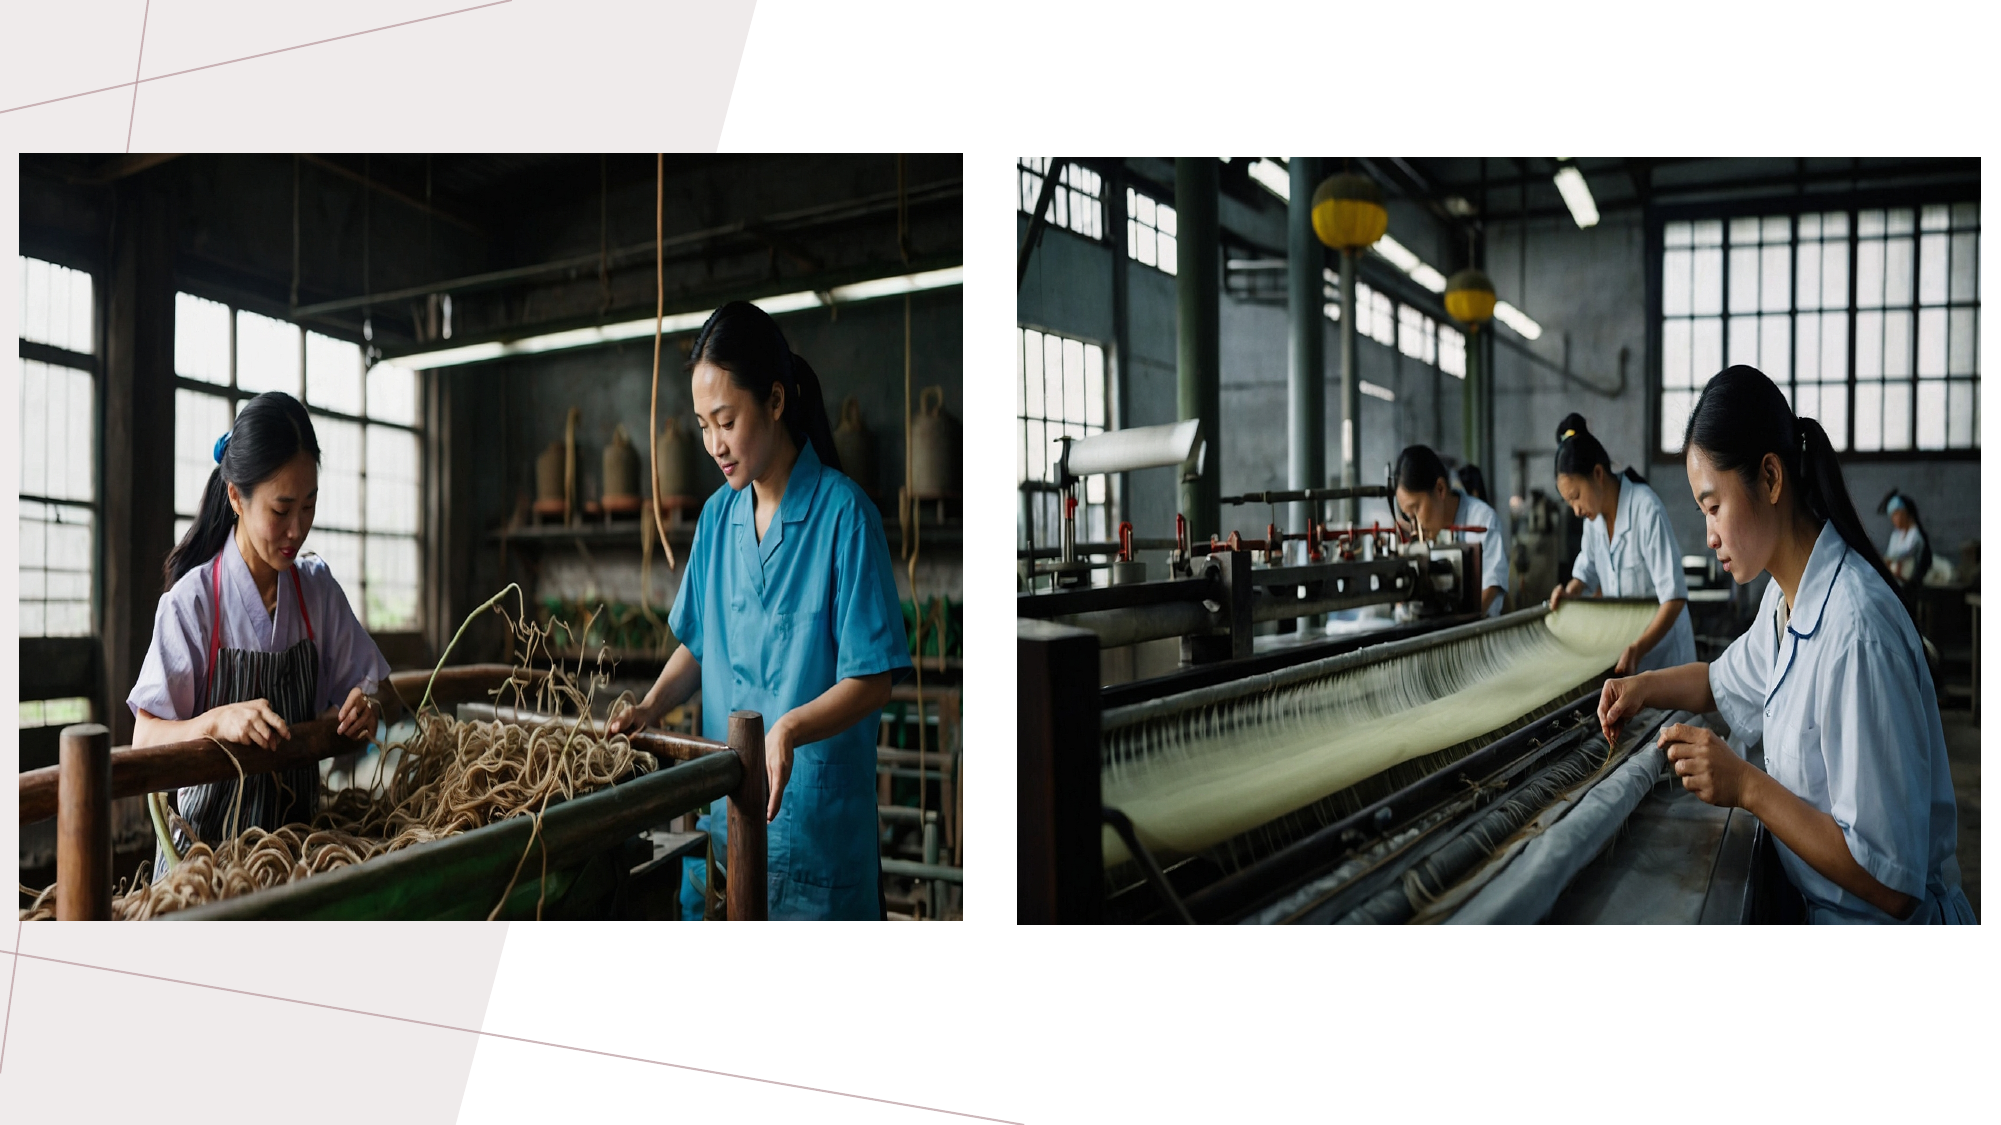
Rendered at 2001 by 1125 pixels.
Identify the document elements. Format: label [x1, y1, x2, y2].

picture [19, 152, 964, 922]
picture [1017, 156, 1981, 926]
